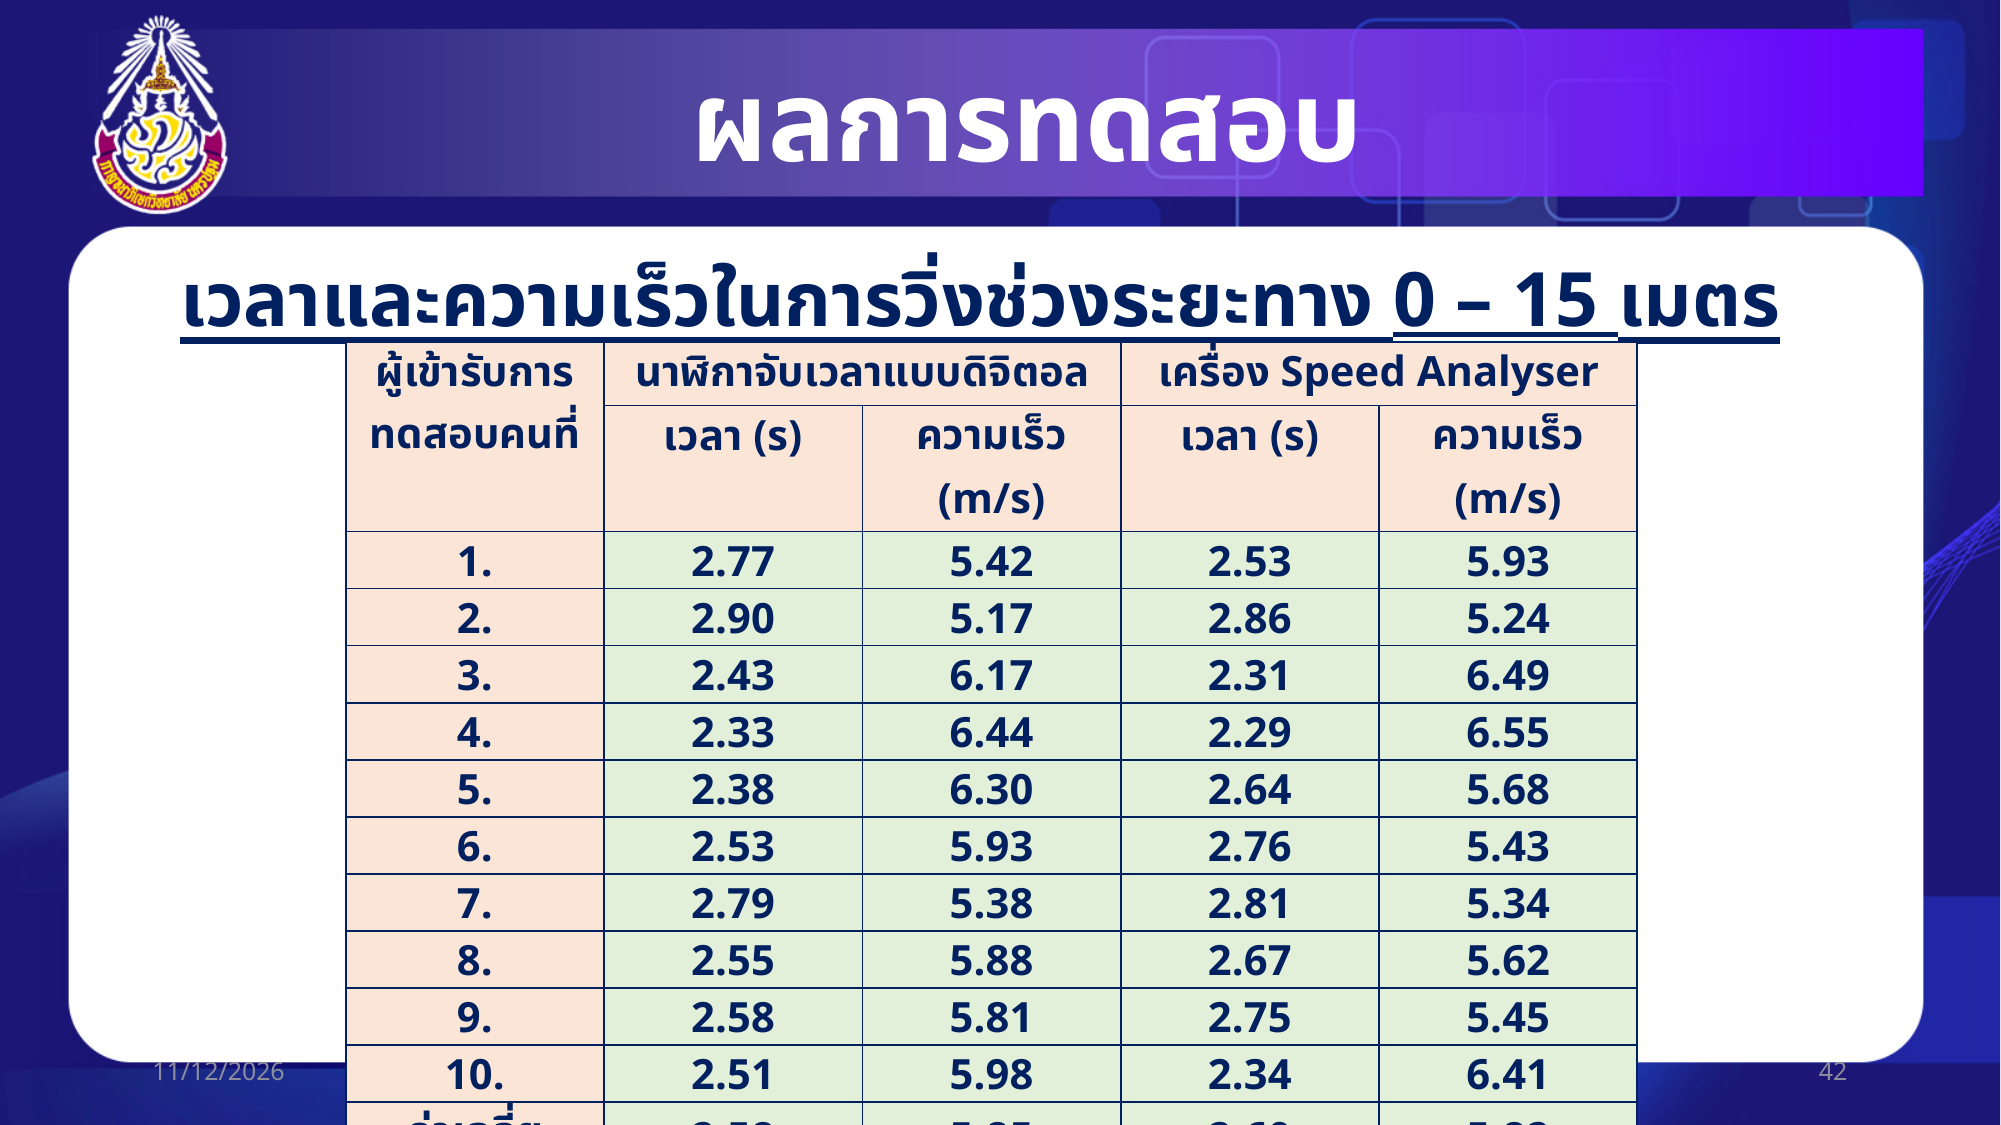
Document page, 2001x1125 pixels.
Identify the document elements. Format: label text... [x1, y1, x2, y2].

table_cell 4. [347, 704, 603, 759]
table_cell 2.53 [1122, 532, 1378, 588]
table_cell ความเร็ว (m/s) [863, 406, 1120, 531]
table_cell 2.58 [605, 989, 862, 1044]
table_cell 2.43 [605, 646, 862, 702]
table_cell 1. [347, 532, 603, 588]
table_cell 2.38 [605, 761, 862, 816]
table_header ผู้เข้ารับการทดสอบคนที่ [347, 343, 603, 531]
table_cell 2.31 [1122, 646, 1378, 702]
table_cell 9. [347, 989, 603, 1044]
table_cell 5.38 [863, 875, 1120, 930]
list เวลาและความเร็วในการวิ่งช่วงระยะทาง 0 – 15 เมตร [97, 254, 1863, 1043]
table_cell 8. [347, 932, 603, 987]
table_cell 6.30 [863, 761, 1120, 816]
table_cell 2.60 [1122, 1103, 1378, 1125]
table_cell 6.49 [1380, 646, 1636, 702]
table_cell 5.45 [1380, 989, 1636, 1044]
table_cell 2.79 [605, 875, 862, 930]
table_cell 6. [347, 818, 603, 873]
table_cell 6.17 [863, 646, 1120, 702]
table_cell 5. [347, 761, 603, 816]
table_cell 2.51 [605, 1046, 862, 1101]
table_cell 2.55 [605, 932, 862, 987]
title ผลการทดสอบ [150, 16, 1875, 234]
table_cell 2.81 [1122, 875, 1378, 930]
picture [0, 0, 2001, 1125]
table_cell 5.82 [1380, 1103, 1636, 1125]
table_cell 5.42 [863, 532, 1120, 588]
table_cell 5.34 [1380, 875, 1636, 930]
table_cell 2.90 [605, 589, 862, 645]
table_cell 2.77 [605, 532, 862, 588]
table_cell 5.88 [863, 932, 1120, 987]
table_cell 5.43 [1380, 818, 1636, 873]
table_cell 10. [347, 1046, 603, 1101]
table_cell 2. [347, 589, 603, 645]
table_cell 5.24 [1380, 589, 1636, 645]
table_cell 2.33 [605, 704, 862, 759]
table_cell 5.93 [1380, 532, 1636, 588]
table_header เครื่อง Speed Analyser [1122, 343, 1636, 405]
table_cell ความเร็ว (m/s) [1380, 406, 1636, 531]
table_cell 3. [347, 646, 603, 702]
table_cell 5.98 [863, 1046, 1120, 1101]
table_header นาฬิกาจับเวลาแบบดิจิตอล [605, 343, 1120, 405]
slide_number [137, 1043, 345, 1103]
table_cell 5.17 [863, 589, 1120, 645]
table_cell 7. [347, 875, 603, 930]
table_cell 2.75 [1122, 989, 1378, 1044]
table_cell 2.34 [1122, 1046, 1378, 1101]
table_cell 2.58 [605, 1103, 862, 1125]
table_cell 2.53 [605, 818, 862, 873]
table_cell 5.62 [1380, 932, 1636, 987]
slide_number 42 [1638, 1043, 1863, 1103]
table_cell 2.64 [1122, 761, 1378, 816]
table_cell 5.85 [863, 1103, 1120, 1125]
table_cell เวลา (s) [605, 406, 862, 531]
table_cell 2.76 [1122, 818, 1378, 873]
table_cell เวลา (s) [1122, 406, 1378, 531]
table_cell 6.44 [863, 704, 1120, 759]
table_cell 2.86 [1122, 589, 1378, 645]
table_cell 5.81 [863, 989, 1120, 1044]
table_cell 2.67 [1122, 932, 1378, 987]
table_cell 5.68 [1380, 761, 1636, 816]
table_cell 6.41 [1380, 1046, 1636, 1101]
table_cell 5.93 [863, 818, 1120, 873]
table_cell 2.29 [1122, 704, 1378, 759]
table_cell ค่าเฉลี่ย [347, 1103, 603, 1125]
table_cell 6.55 [1380, 704, 1636, 759]
